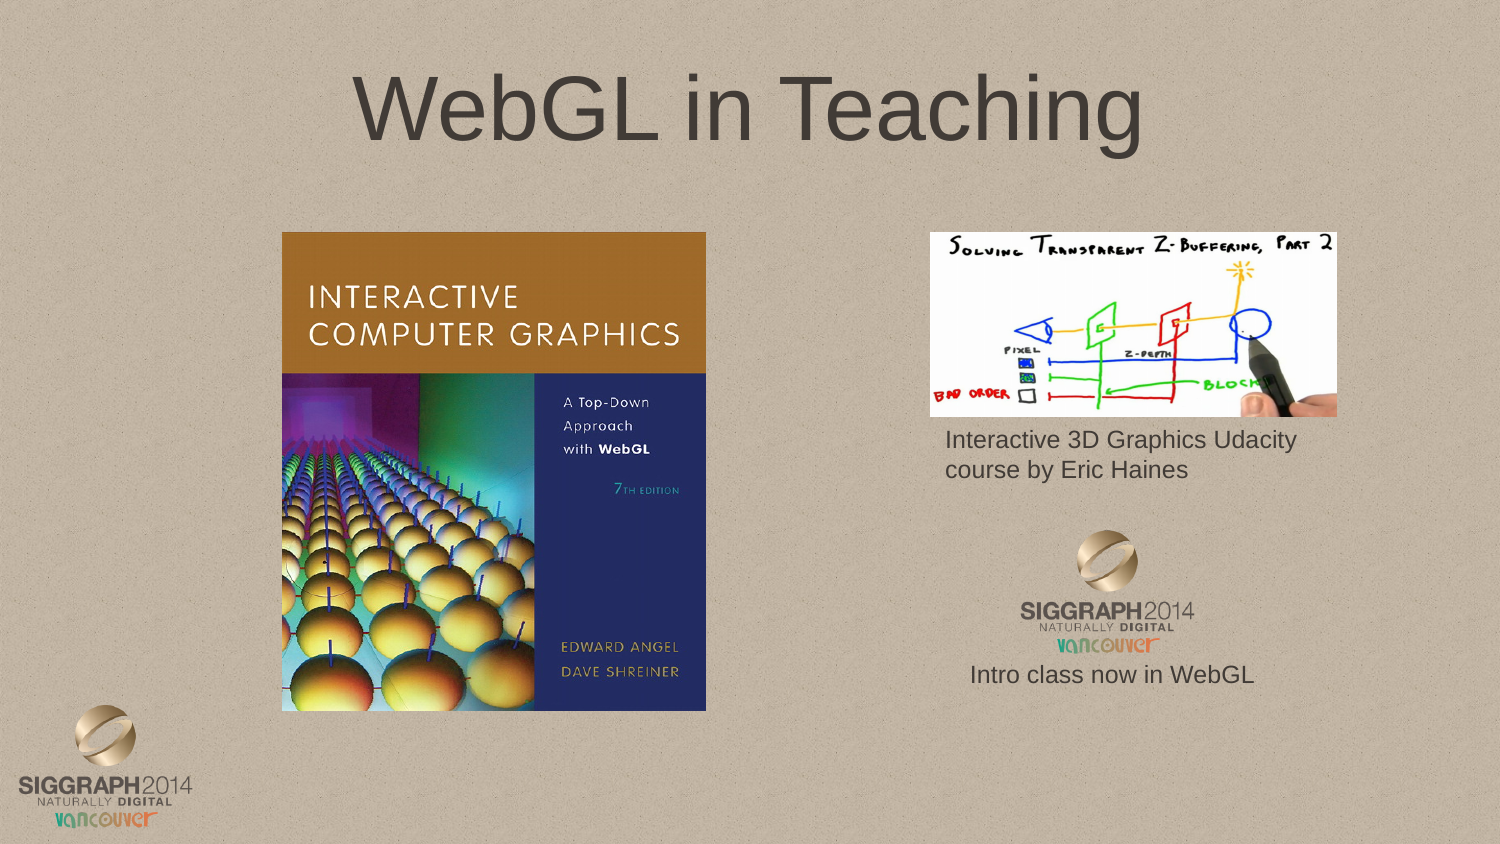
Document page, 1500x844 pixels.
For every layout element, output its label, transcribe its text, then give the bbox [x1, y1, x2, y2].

text_box Intro class now in WebGL [955, 651, 1272, 696]
text_box Interactive 3D Graphics Udacity course by Eric Haines [930, 424, 1337, 492]
title WebGL in Teaching [75, 33, 1425, 175]
picture [0, 0, 1500, 844]
